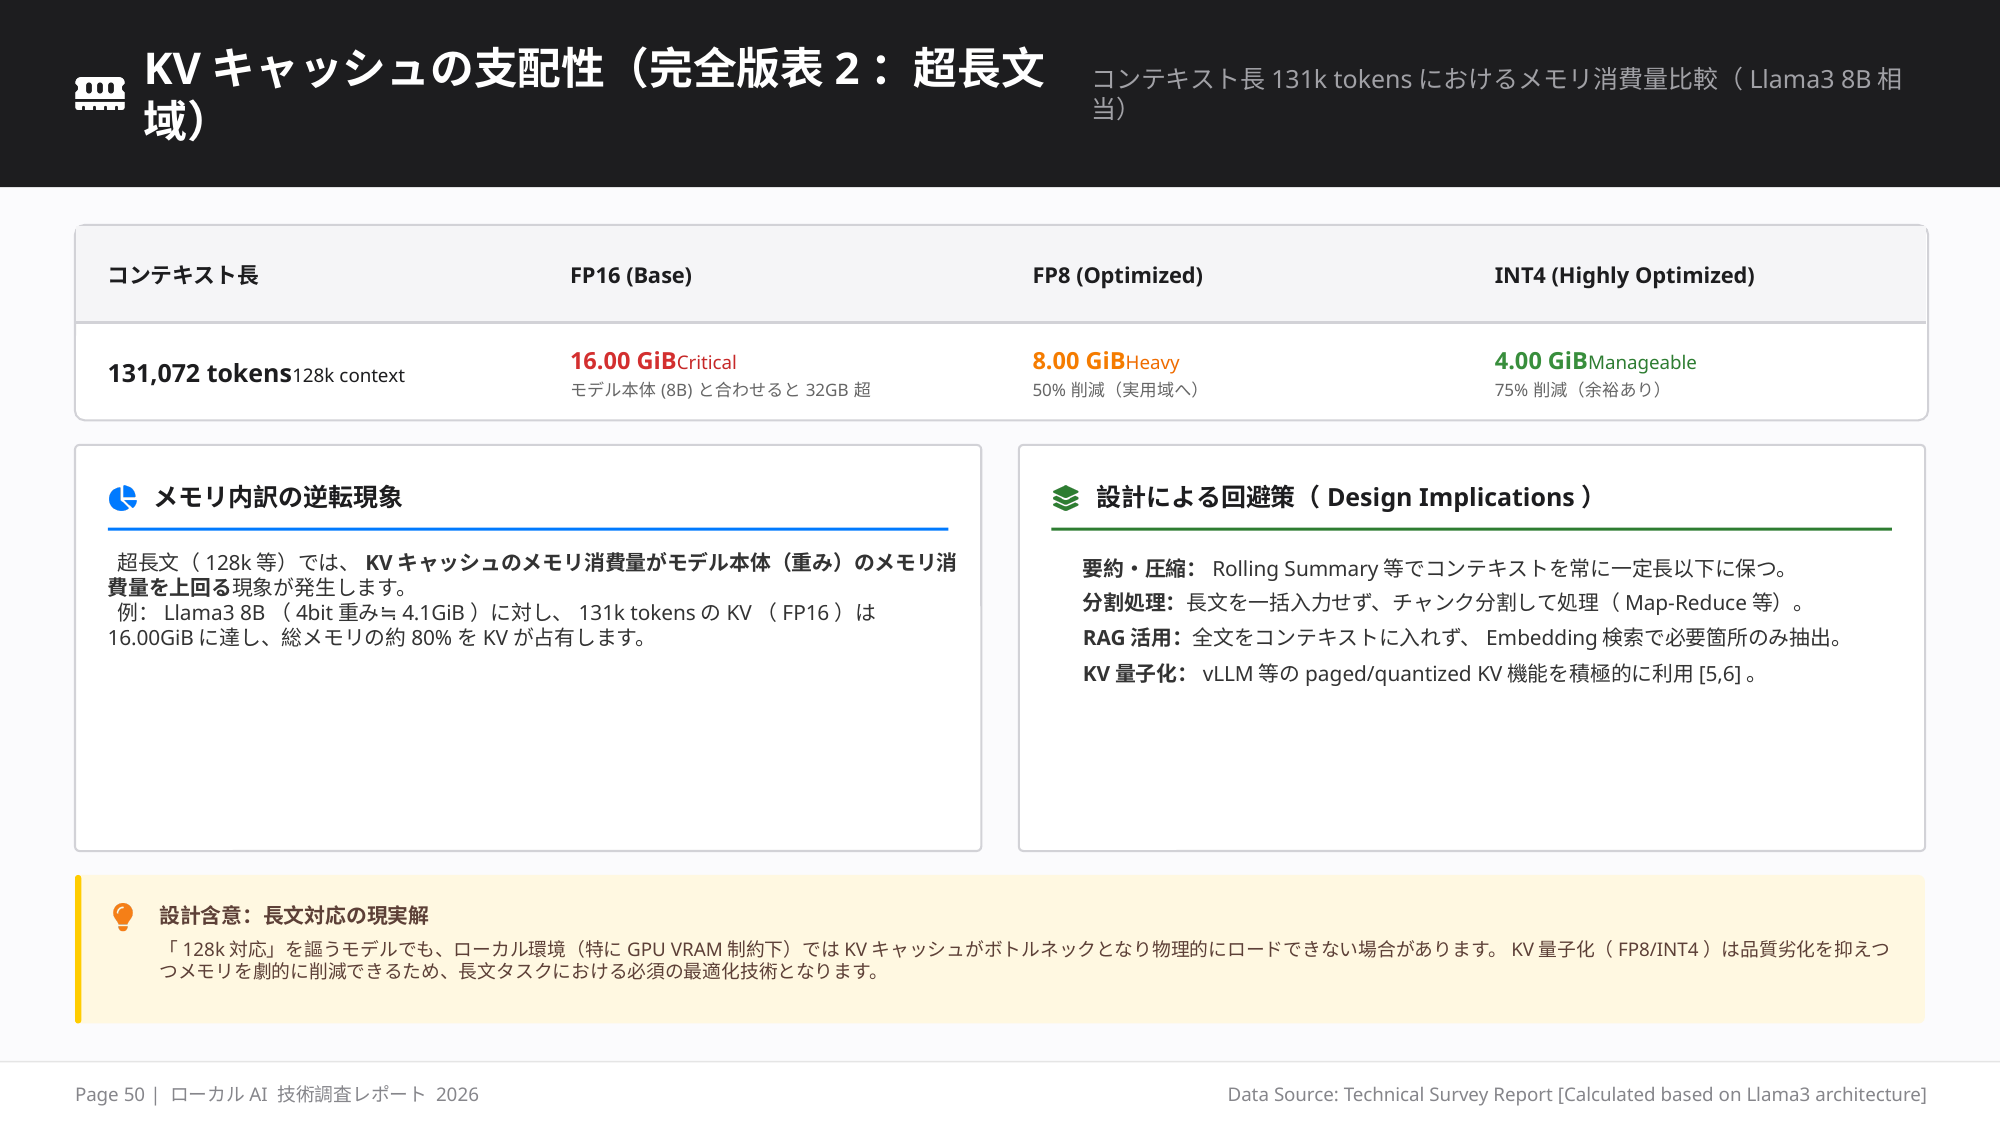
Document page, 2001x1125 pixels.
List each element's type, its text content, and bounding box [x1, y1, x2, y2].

picture [1051, 485, 1080, 511]
text_box [0, 187, 2000, 1060]
text_box [75, 444, 982, 852]
text_box コンテキスト長131k tokensにおけるメモリ消費量比較（Llama3 8B相当） [1091, 75, 1945, 113]
picture [74, 71, 125, 116]
text_box 設計含意：長文対応の現実解 [159, 900, 1925, 932]
text_box KVキャッシュの支配性（完全版表2：超長文域） [143, 62, 1124, 126]
text_box 「128k対応」を謳うモデルでも、ローカル環境（特にGPU VRAM制約下）ではKVキャッシュがボトルネックとなり物理的にロードできない場合があります。KV量子化（FP8/INT4）は品質劣化を抑えつつメモリを劇的に削減できるため、長文タスクにおける必須の最適化技術となります。 [159, 937, 1907, 999]
text_box [75, 874, 82, 1024]
table_header FP8 (Optimized) [1001, 226, 1464, 321]
text_box 分割処理：長文を一括入力せず、チャンク分割して処理（Map-Reduce等）。 [1082, 584, 1924, 619]
table_cell 4.00 GiBManageable 75%削減（余裕あり） [1464, 324, 1926, 423]
text_box 超長文（128k等）では、KVキャッシュのメモリ消費量がモデル本体（重み）のメモリ消費量を上回る現象が発生します。 例：Llama3 8B（4bit重み≒4.1GiB）に対し、131k tokensのKV（FP16）は16.00GiBに達し、総メモリの約80%をKVが占有します。 [107, 549, 961, 691]
text_box RAG活用：全文をコンテキストに入れず、Embedding検索で必要箇所のみ抽出。 [1082, 619, 1924, 656]
text_box [0, 0, 2000, 187]
table_cell 8.00 GiBHeavy 50%削減（実用域へ） [1001, 324, 1464, 423]
text_box [80, 874, 1925, 1024]
text_box Page 50 | ローカルAI 技術調査レポート 2026 [75, 1080, 509, 1108]
text_box Data Source: Technical Survey Report [Calculated based on Llama3 architecture] [1227, 1080, 2000, 1108]
text_box [107, 527, 949, 531]
table_header INT4 (Highly Optimized) [1464, 226, 1926, 321]
table_cell 16.00 GiBCritical モデル本体(8B)と合わせると32GB超 [539, 324, 1001, 423]
table_header FP16 (Base) [539, 226, 1001, 321]
text_box KV量子化：vLLM等のpaged/quantized KV機能を積極的に利用[5,6]。 [1082, 654, 1911, 691]
text_box [0, 1063, 2000, 1125]
text_box メモリ内訳の逆転現象 [141, 477, 961, 516]
table_header コンテキスト長 [76, 226, 539, 321]
picture [107, 485, 137, 511]
picture [112, 903, 135, 932]
text_box [1018, 444, 1926, 852]
text_box [1051, 527, 1892, 531]
text_box 要約・圧縮：Rolling Summary等でコンテキストを常に一定長以下に保つ。 [1082, 549, 1924, 584]
text_box 設計による回避策（Design Implications） [1085, 477, 1905, 516]
table_cell 131,072 tokens128k context [76, 324, 539, 423]
